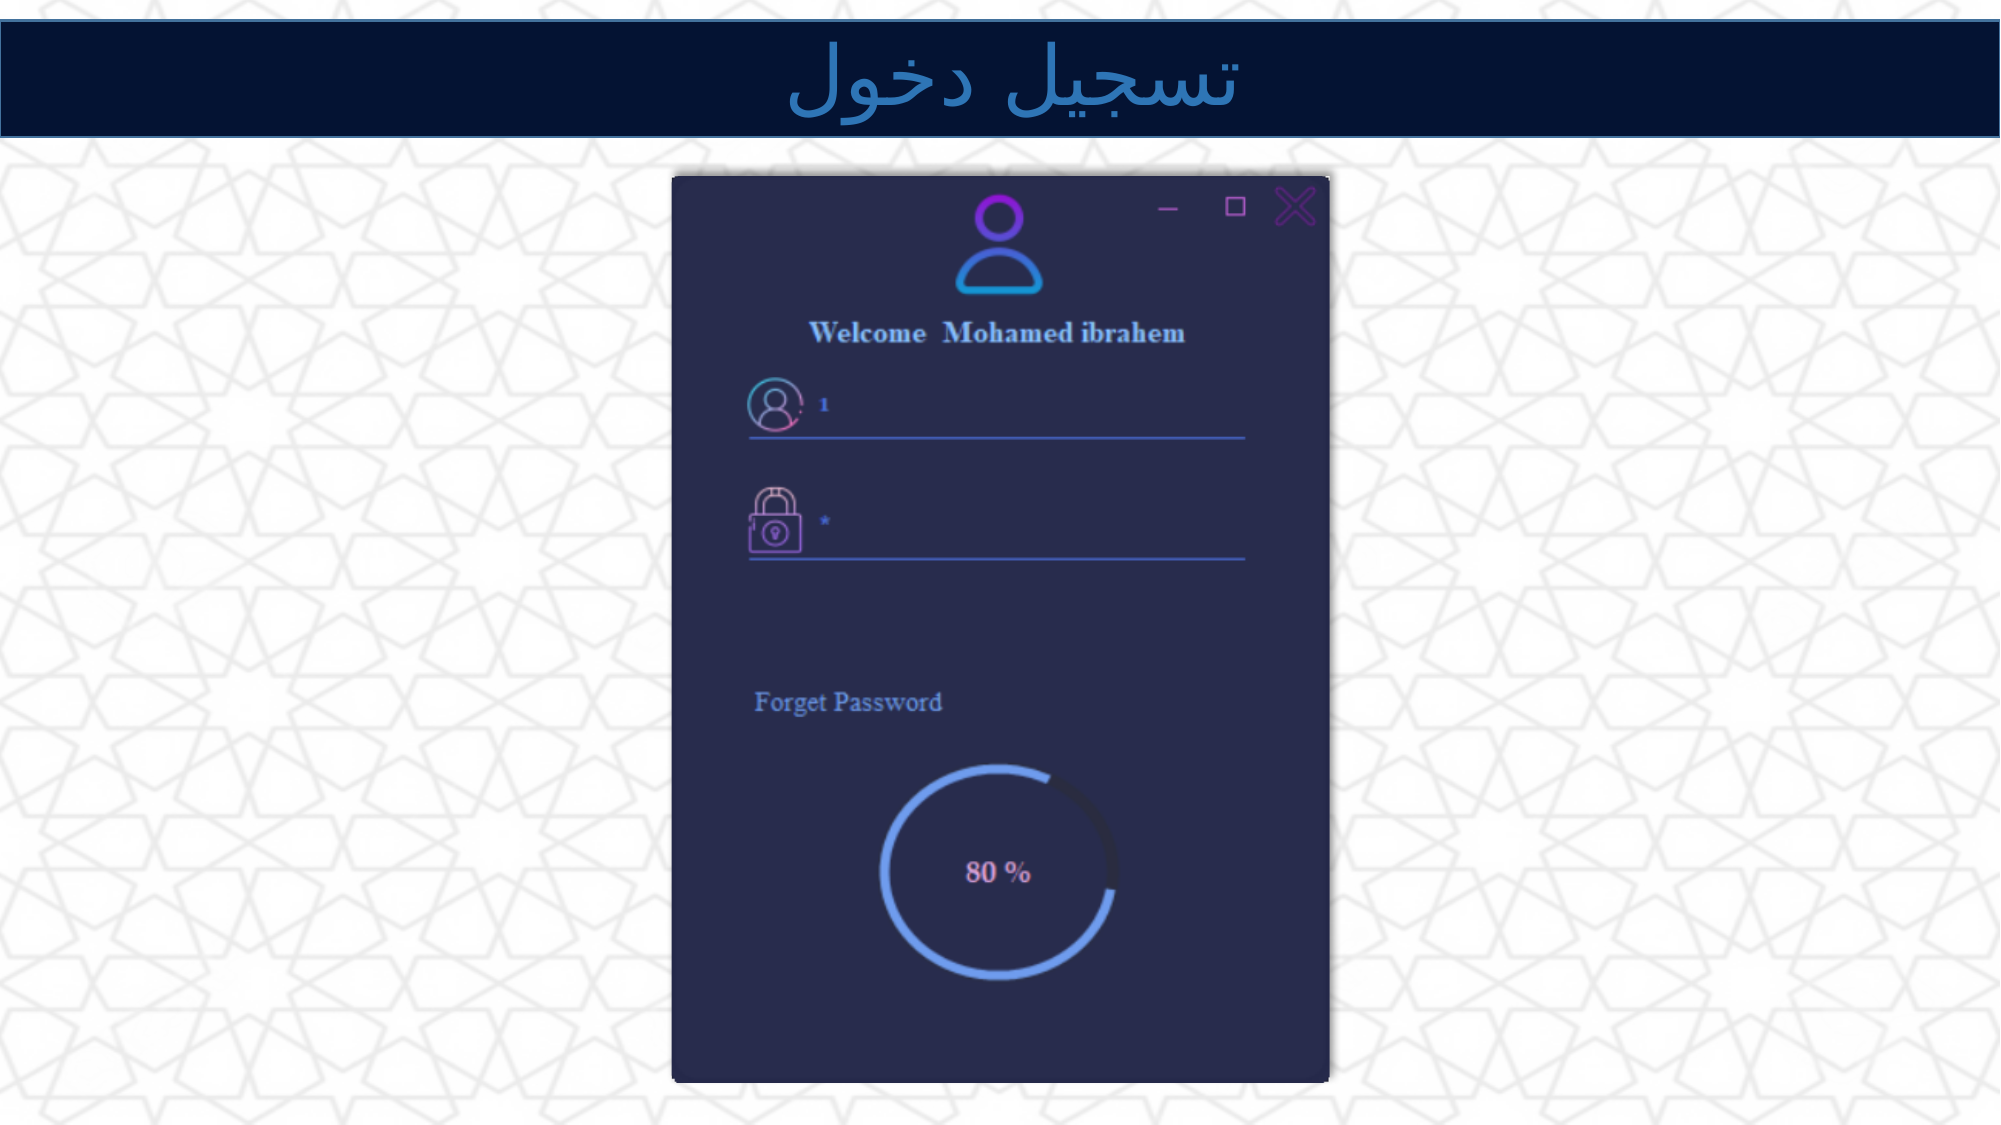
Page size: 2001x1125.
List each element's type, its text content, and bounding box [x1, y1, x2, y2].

title تسجيل دخول [137, 0, 1863, 188]
picture [671, 176, 1330, 1083]
text_box [0, 19, 137, 138]
text_box [1863, 19, 2000, 138]
